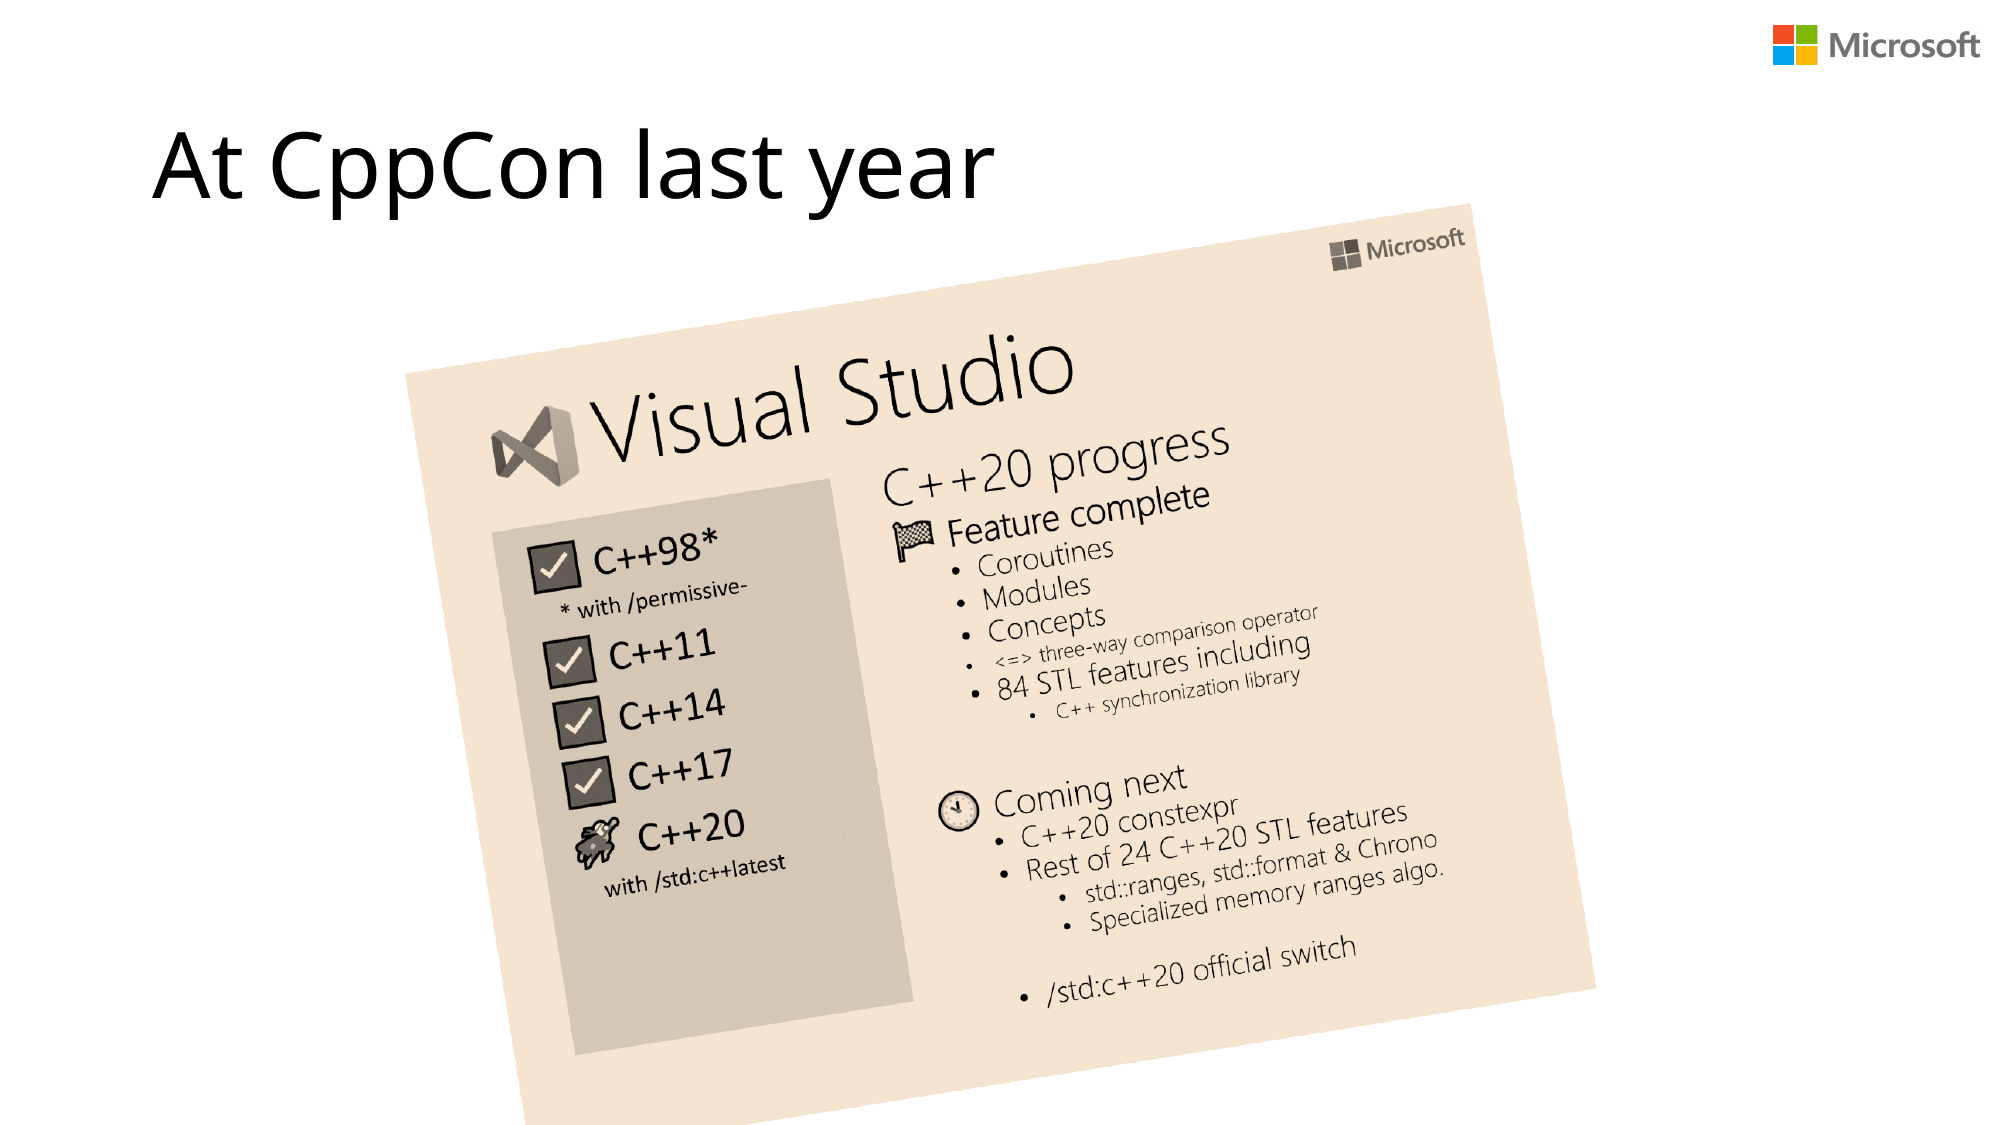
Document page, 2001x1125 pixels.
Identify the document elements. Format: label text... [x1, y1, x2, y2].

picture [461, 283, 1539, 1079]
picture [1773, 25, 1980, 65]
title At CppCon last year [137, 59, 1863, 278]
